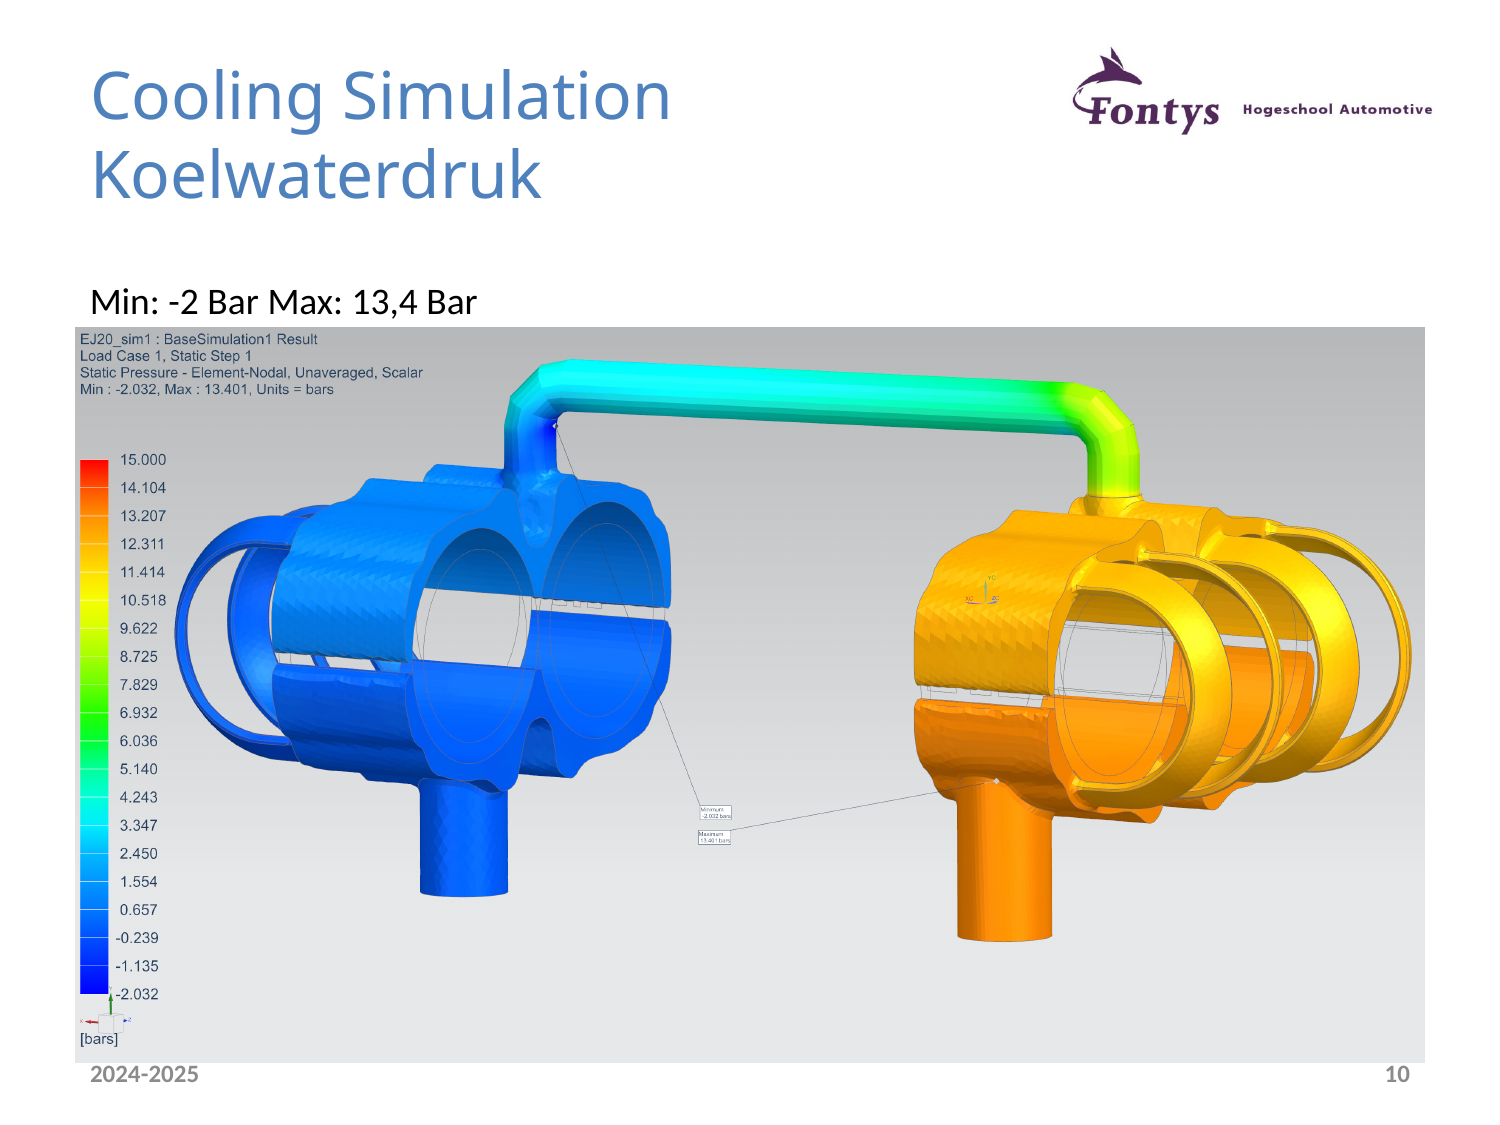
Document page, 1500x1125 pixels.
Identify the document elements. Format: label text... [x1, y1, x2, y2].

picture [74, 327, 1426, 1063]
picture [1068, 42, 1436, 141]
slide_number 2024-2025 [75, 1071, 425, 1103]
text_box Min: -2 Bar Max: 13,4 Bar [74, 269, 1425, 327]
slide_number 10 [1074, 1070, 1425, 1103]
title Cooling Simulation Koelwaterdruk [75, 45, 1425, 268]
